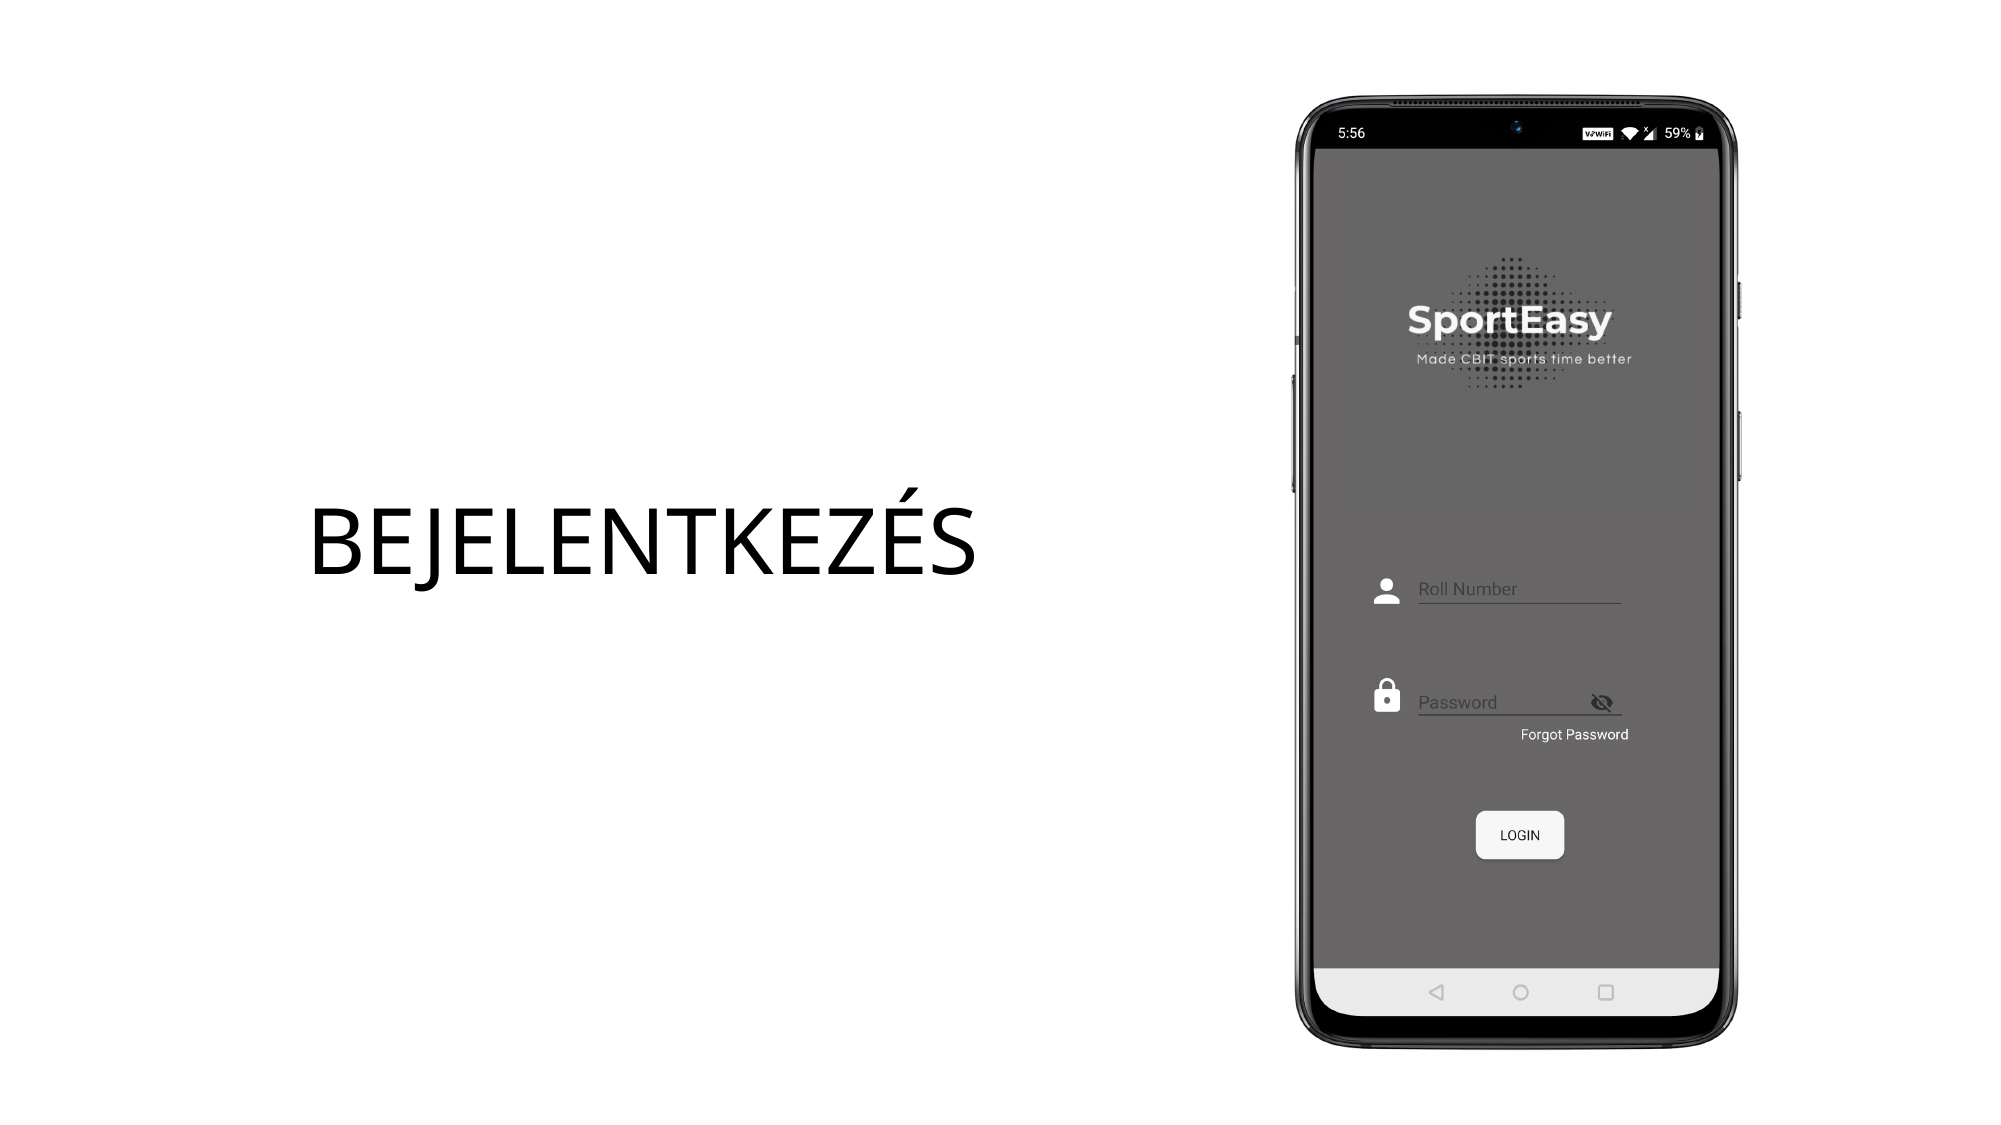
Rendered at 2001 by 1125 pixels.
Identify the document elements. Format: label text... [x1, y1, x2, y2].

text_box [297, 444, 1159, 814]
picture [1190, 6, 1843, 1119]
title BEJELENTKEZÉS [285, 475, 1053, 627]
